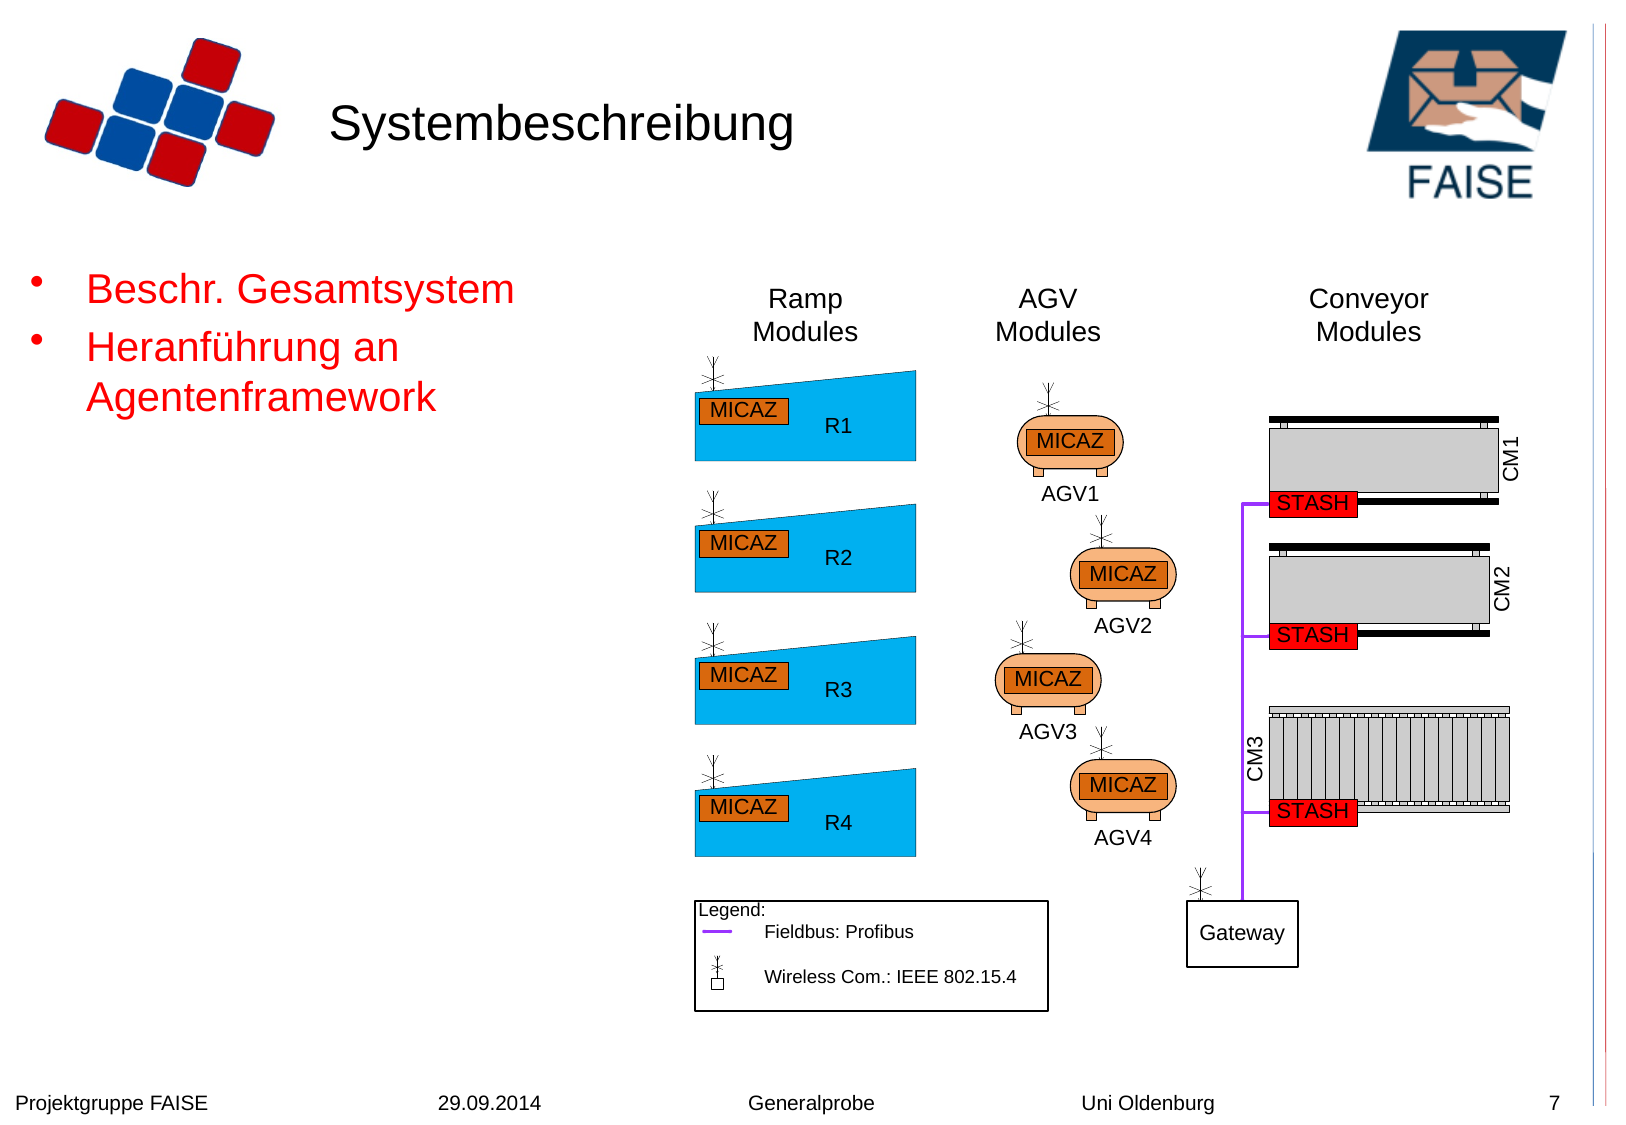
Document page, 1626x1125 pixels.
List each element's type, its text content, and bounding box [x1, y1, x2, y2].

footer Projektgruppe FAISE 29.09.2014 Generalprobe Uni Oldenburg [0, 1082, 1287, 1125]
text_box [660, 280, 1527, 1017]
slide_number 7 [1287, 1082, 1576, 1119]
list Beschr. Gesamtsystem Heranführung an Agentenframework [14, 253, 678, 1010]
title Systembeschreibung [313, 44, 1544, 197]
picture [44, 38, 288, 187]
picture [1364, 23, 1575, 210]
